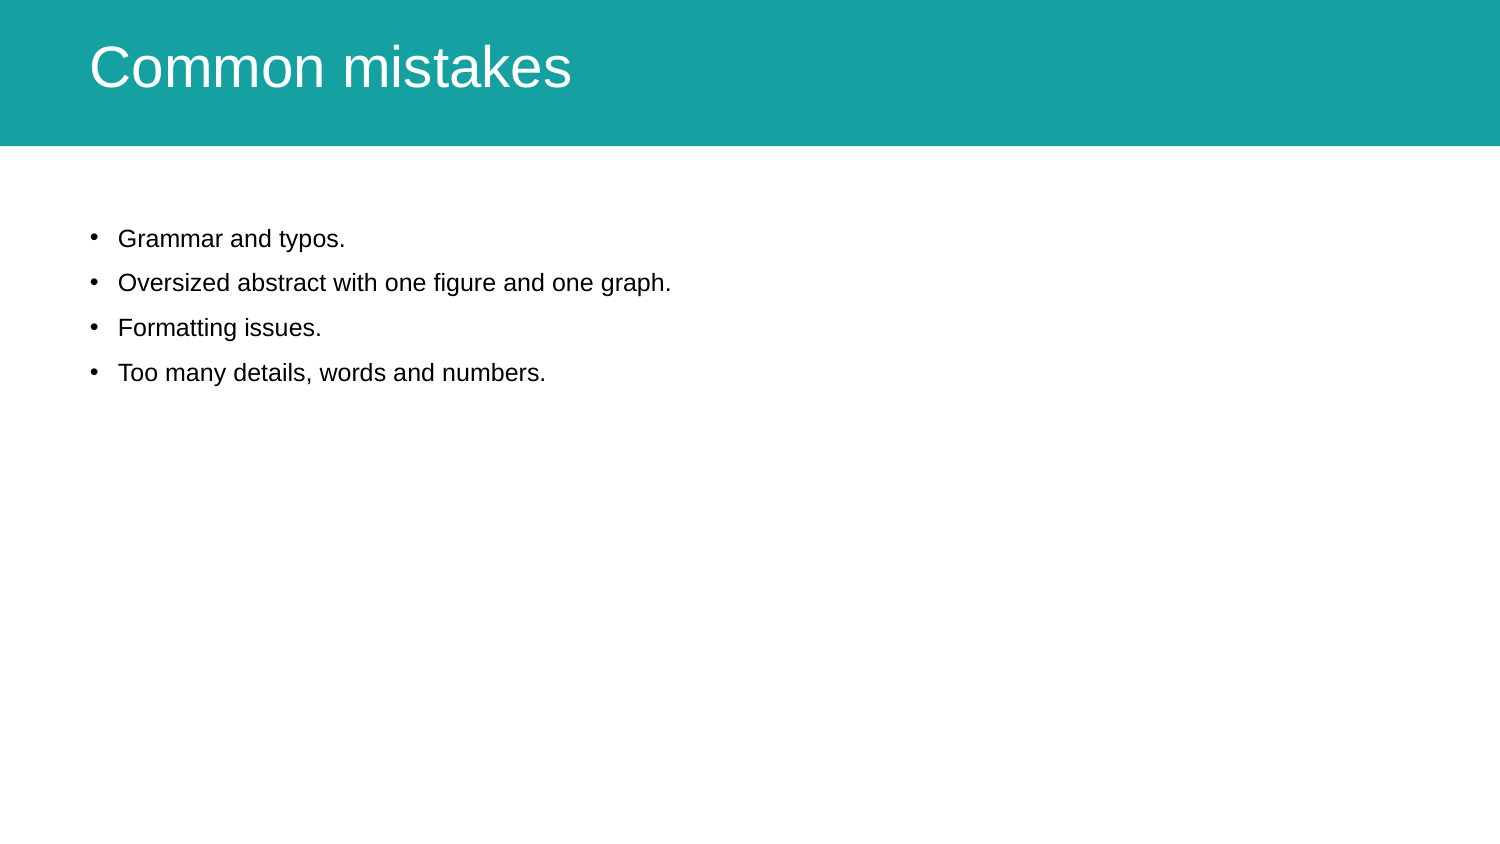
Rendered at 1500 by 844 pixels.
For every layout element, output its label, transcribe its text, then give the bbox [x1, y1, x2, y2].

text_box Grammar and typos. Oversized abstract with one figure and one graph. Formatting issues. Too many details, words and numbers. [75, 199, 1411, 394]
title Common mistakes [75, 21, 988, 104]
